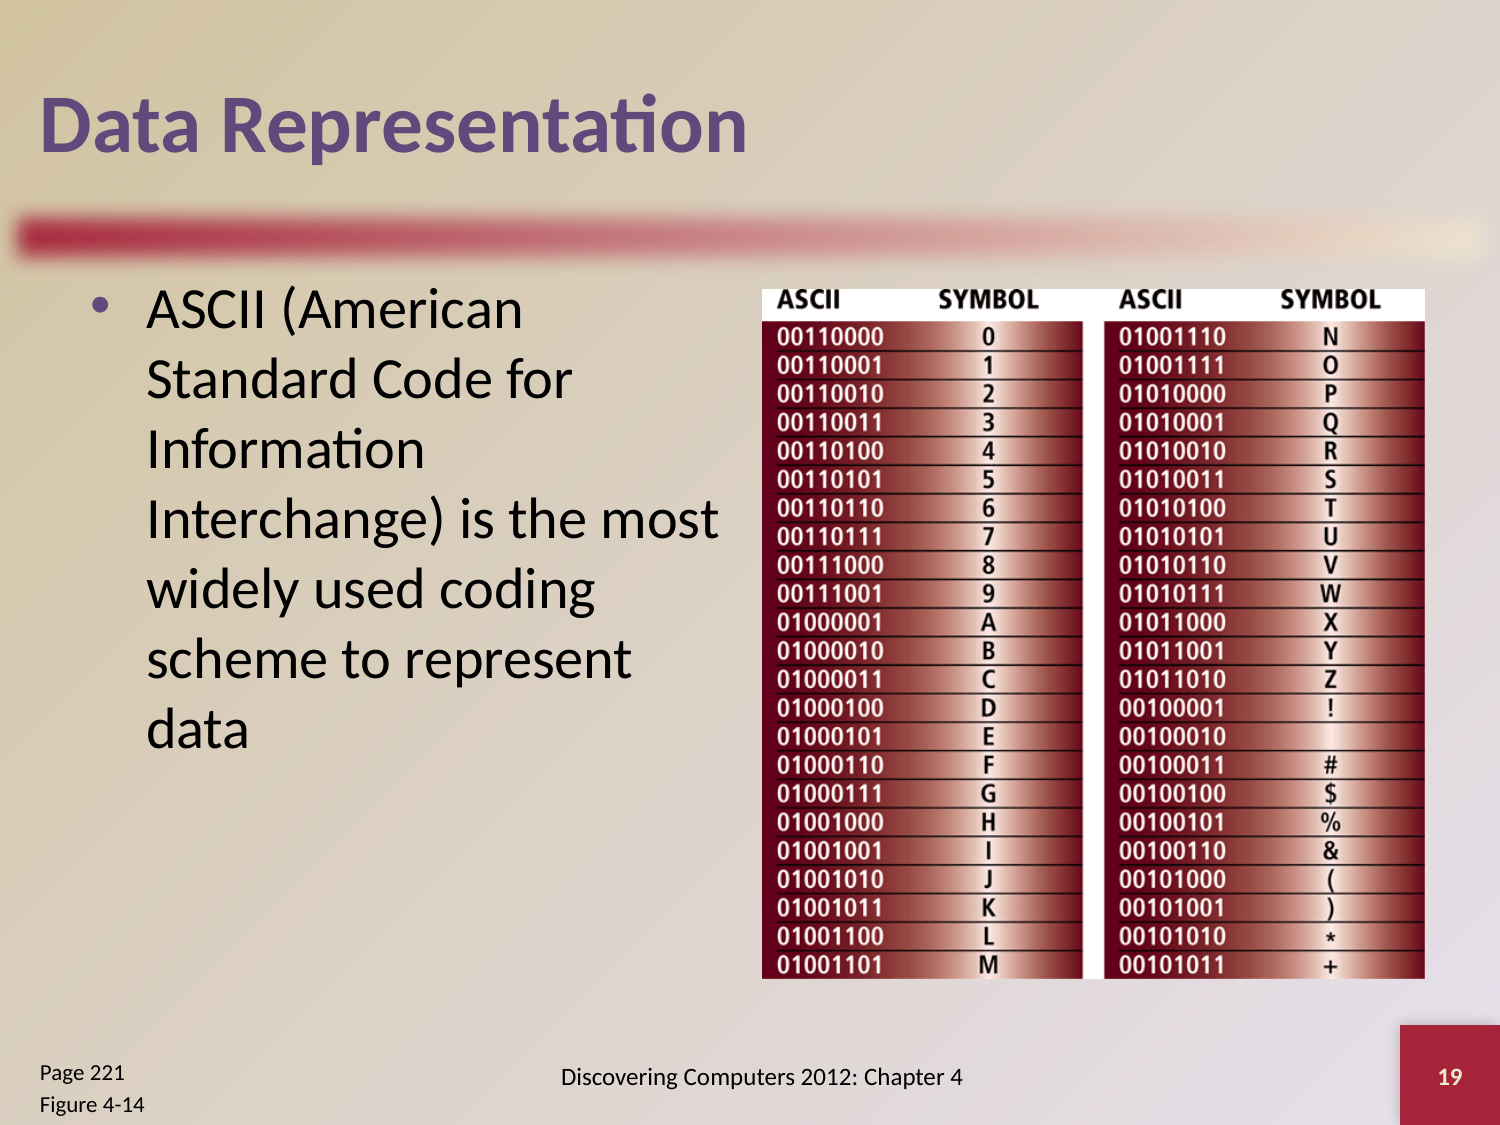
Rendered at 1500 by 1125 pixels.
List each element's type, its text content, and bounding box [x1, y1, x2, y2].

footer Discovering Computers 2012: Chapter 4 [450, 1037, 1075, 1113]
list Page 221 Figure 4-14 [24, 1050, 300, 1125]
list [762, 288, 1426, 979]
slide_number 19 [1400, 1025, 1500, 1125]
list ASCII (American Standard Code for Information Interchange) is the most widely used coding scheme to represent data [75, 262, 738, 1005]
title Data Representation [24, 24, 1475, 213]
